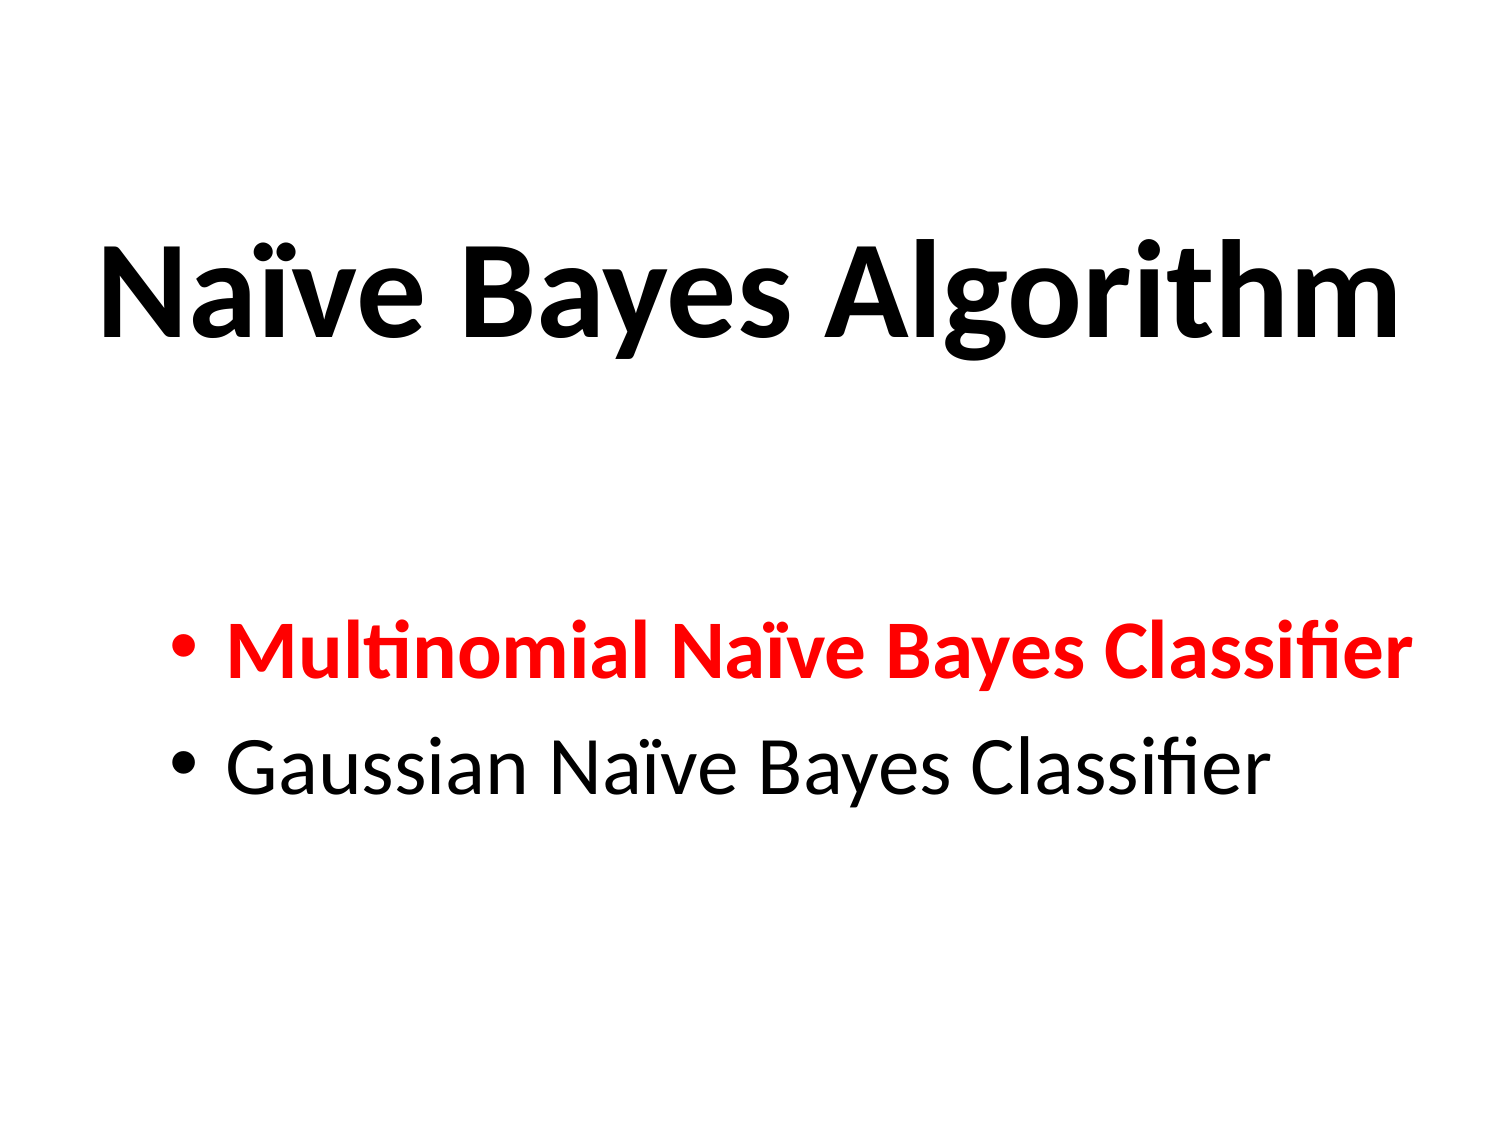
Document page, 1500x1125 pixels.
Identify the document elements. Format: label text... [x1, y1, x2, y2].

title Naïve Bayes Algorithm [75, 187, 1425, 375]
list Multinomial Naïve Bayes Classifier Gaussian Naïve Bayes Classifier [154, 587, 1500, 1125]
